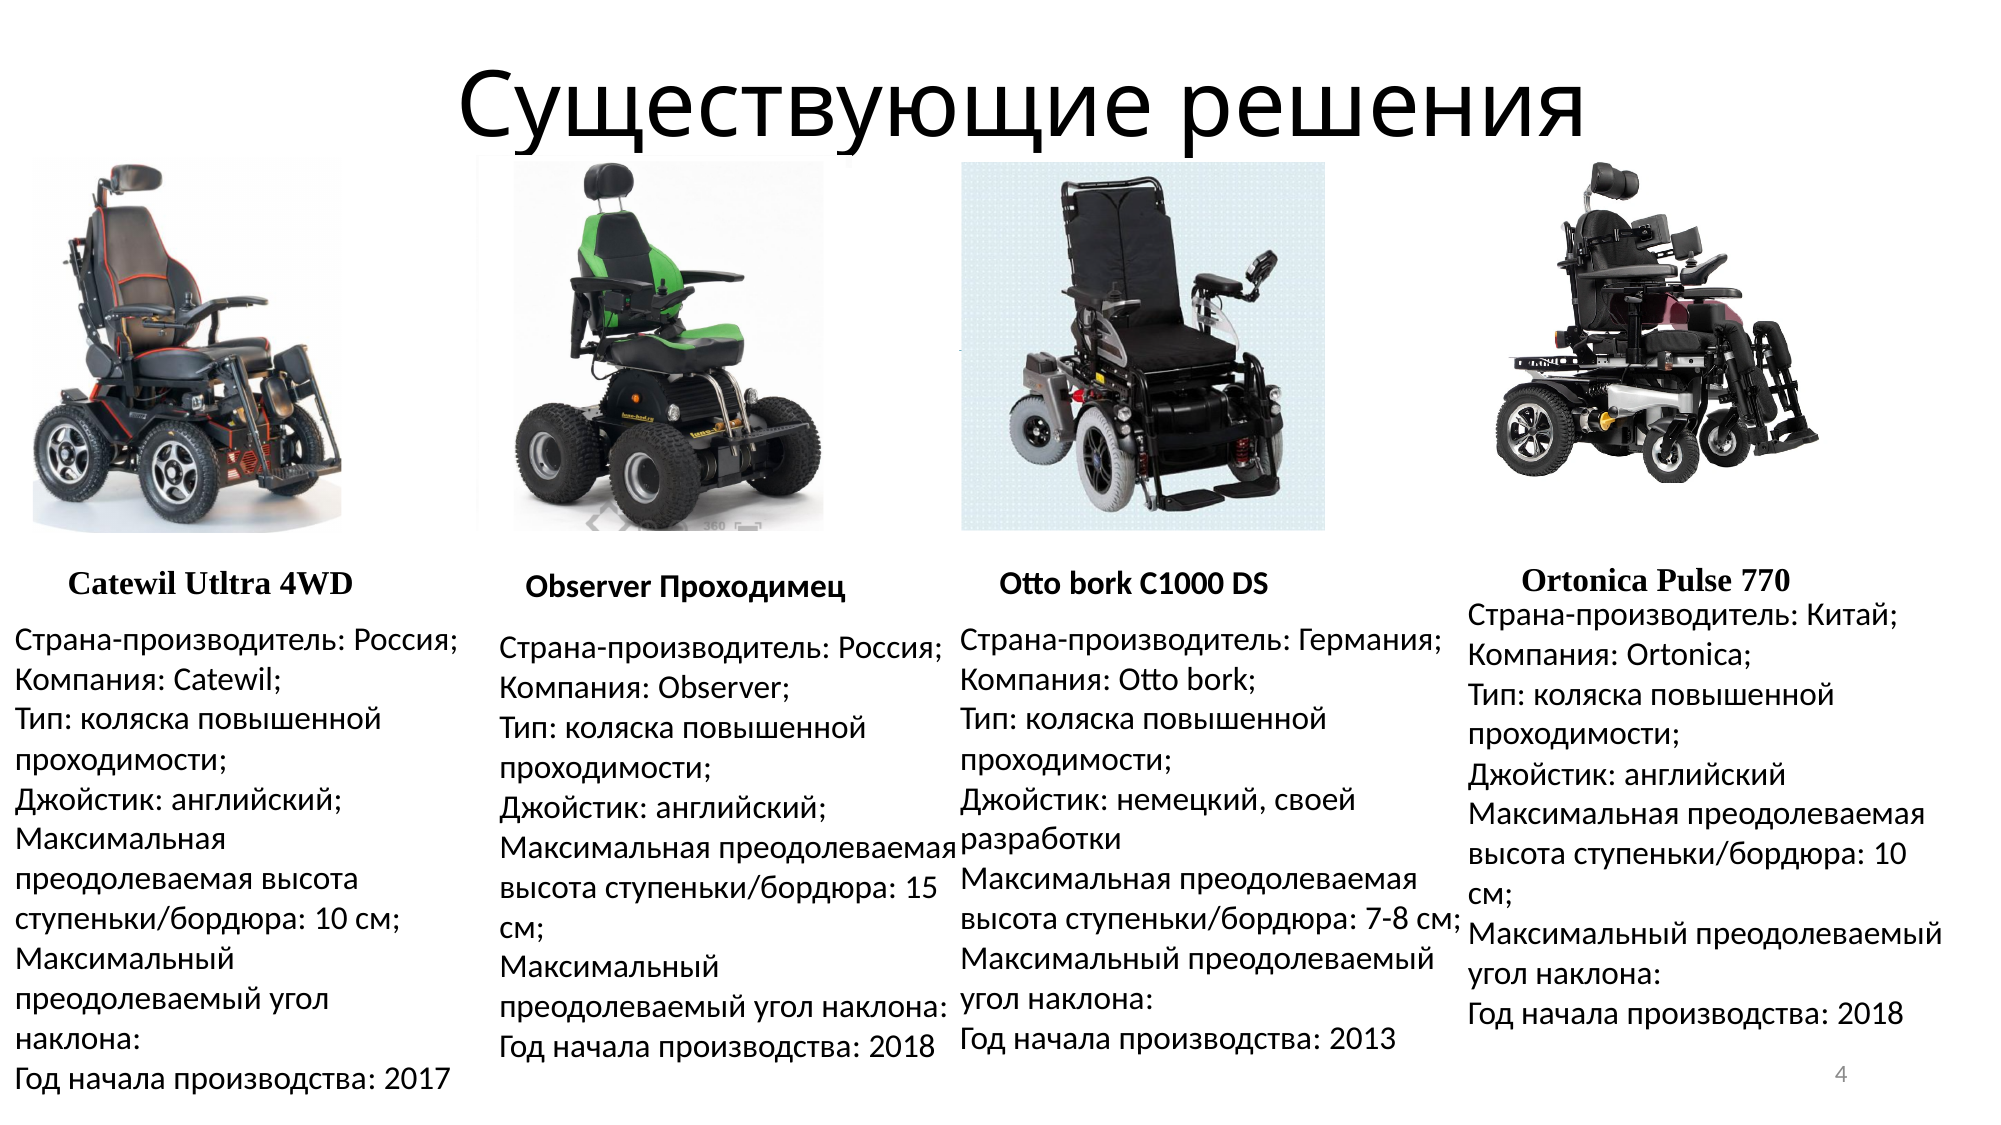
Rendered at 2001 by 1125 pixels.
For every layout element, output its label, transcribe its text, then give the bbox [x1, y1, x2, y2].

text_box Catewil Utltra 4WD [52, 553, 424, 609]
text_box Otto bork C1000 DS [984, 553, 1284, 609]
slide_number 4 [1412, 1042, 1863, 1103]
text_box Observer Проходимец [467, 556, 904, 612]
picture [476, 155, 852, 531]
picture [957, 162, 1325, 533]
text_box Ortonica Pulse 770 [1453, 550, 1859, 606]
title Существующие решения [160, 0, 1886, 216]
picture [1467, 161, 1838, 483]
picture [32, 157, 342, 533]
